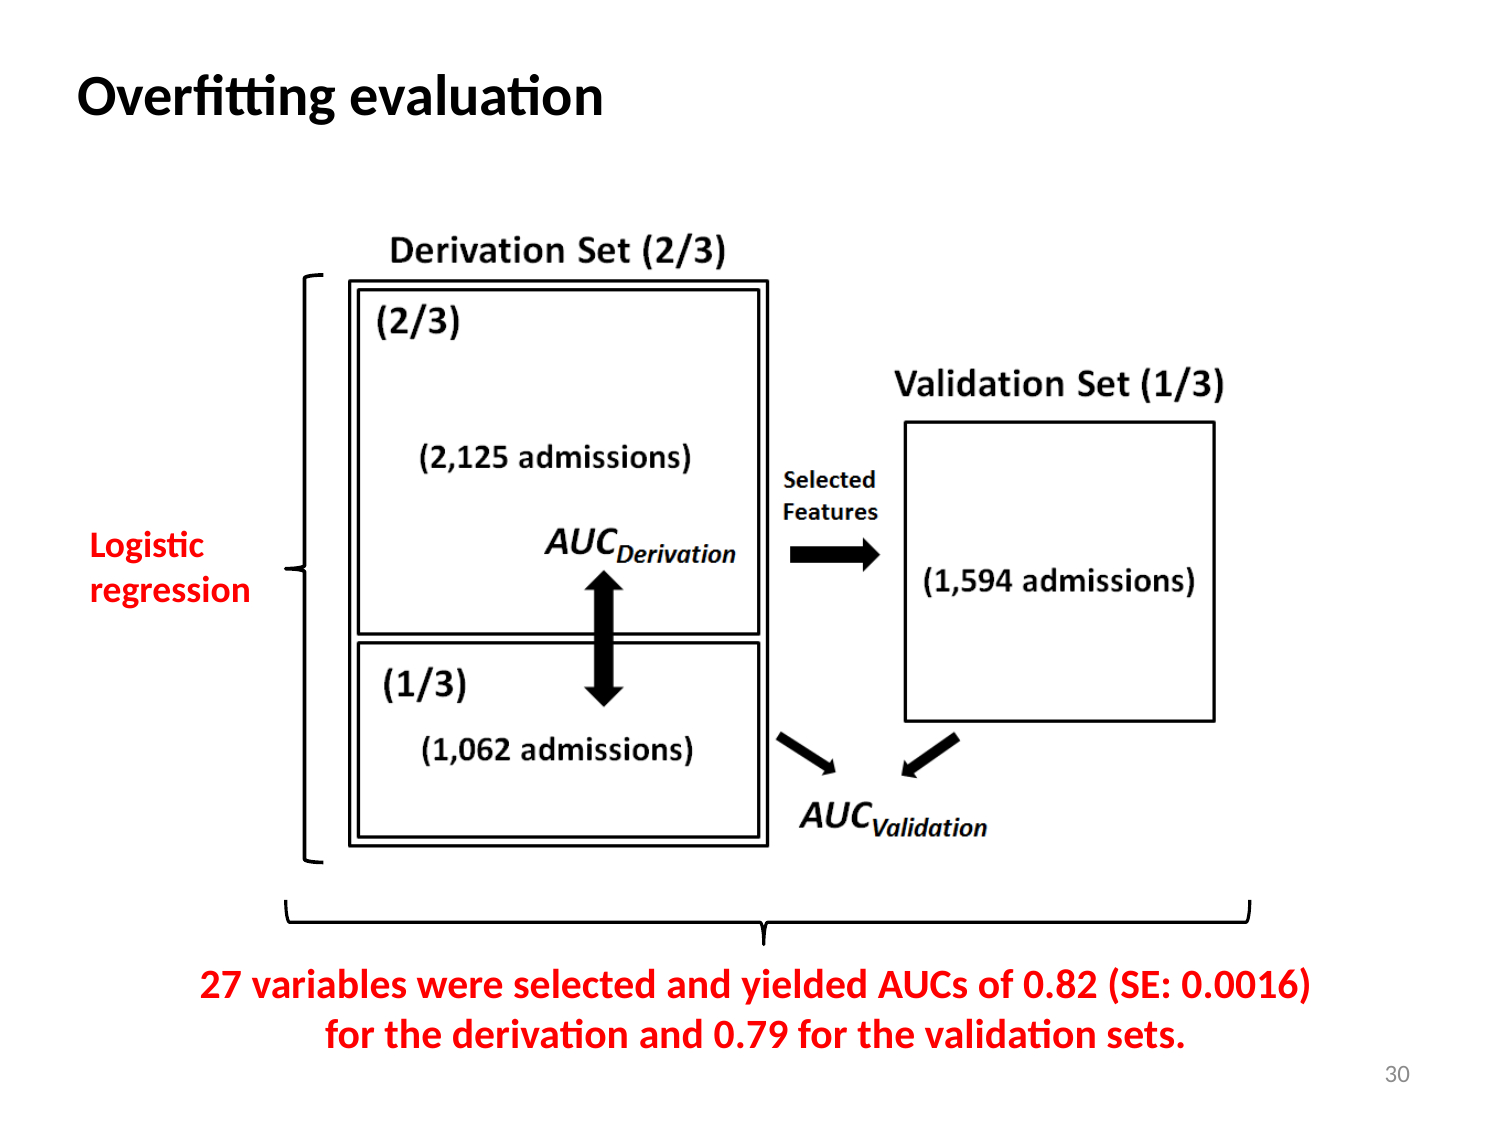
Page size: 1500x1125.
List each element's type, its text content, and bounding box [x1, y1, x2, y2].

text_box Logistic regression [74, 512, 286, 618]
text_box [284, 274, 324, 864]
slide_number 30 [1074, 1042, 1425, 1103]
text_box Overfitting evaluation [62, 50, 1400, 135]
text_box 27 variables were selected and yielded AUCs of 0.82 (SE: 0.0016) for the derivation and 0.79 for the validation sets. [174, 949, 1338, 1065]
text_box [284, 899, 1251, 946]
picture [347, 211, 1250, 863]
